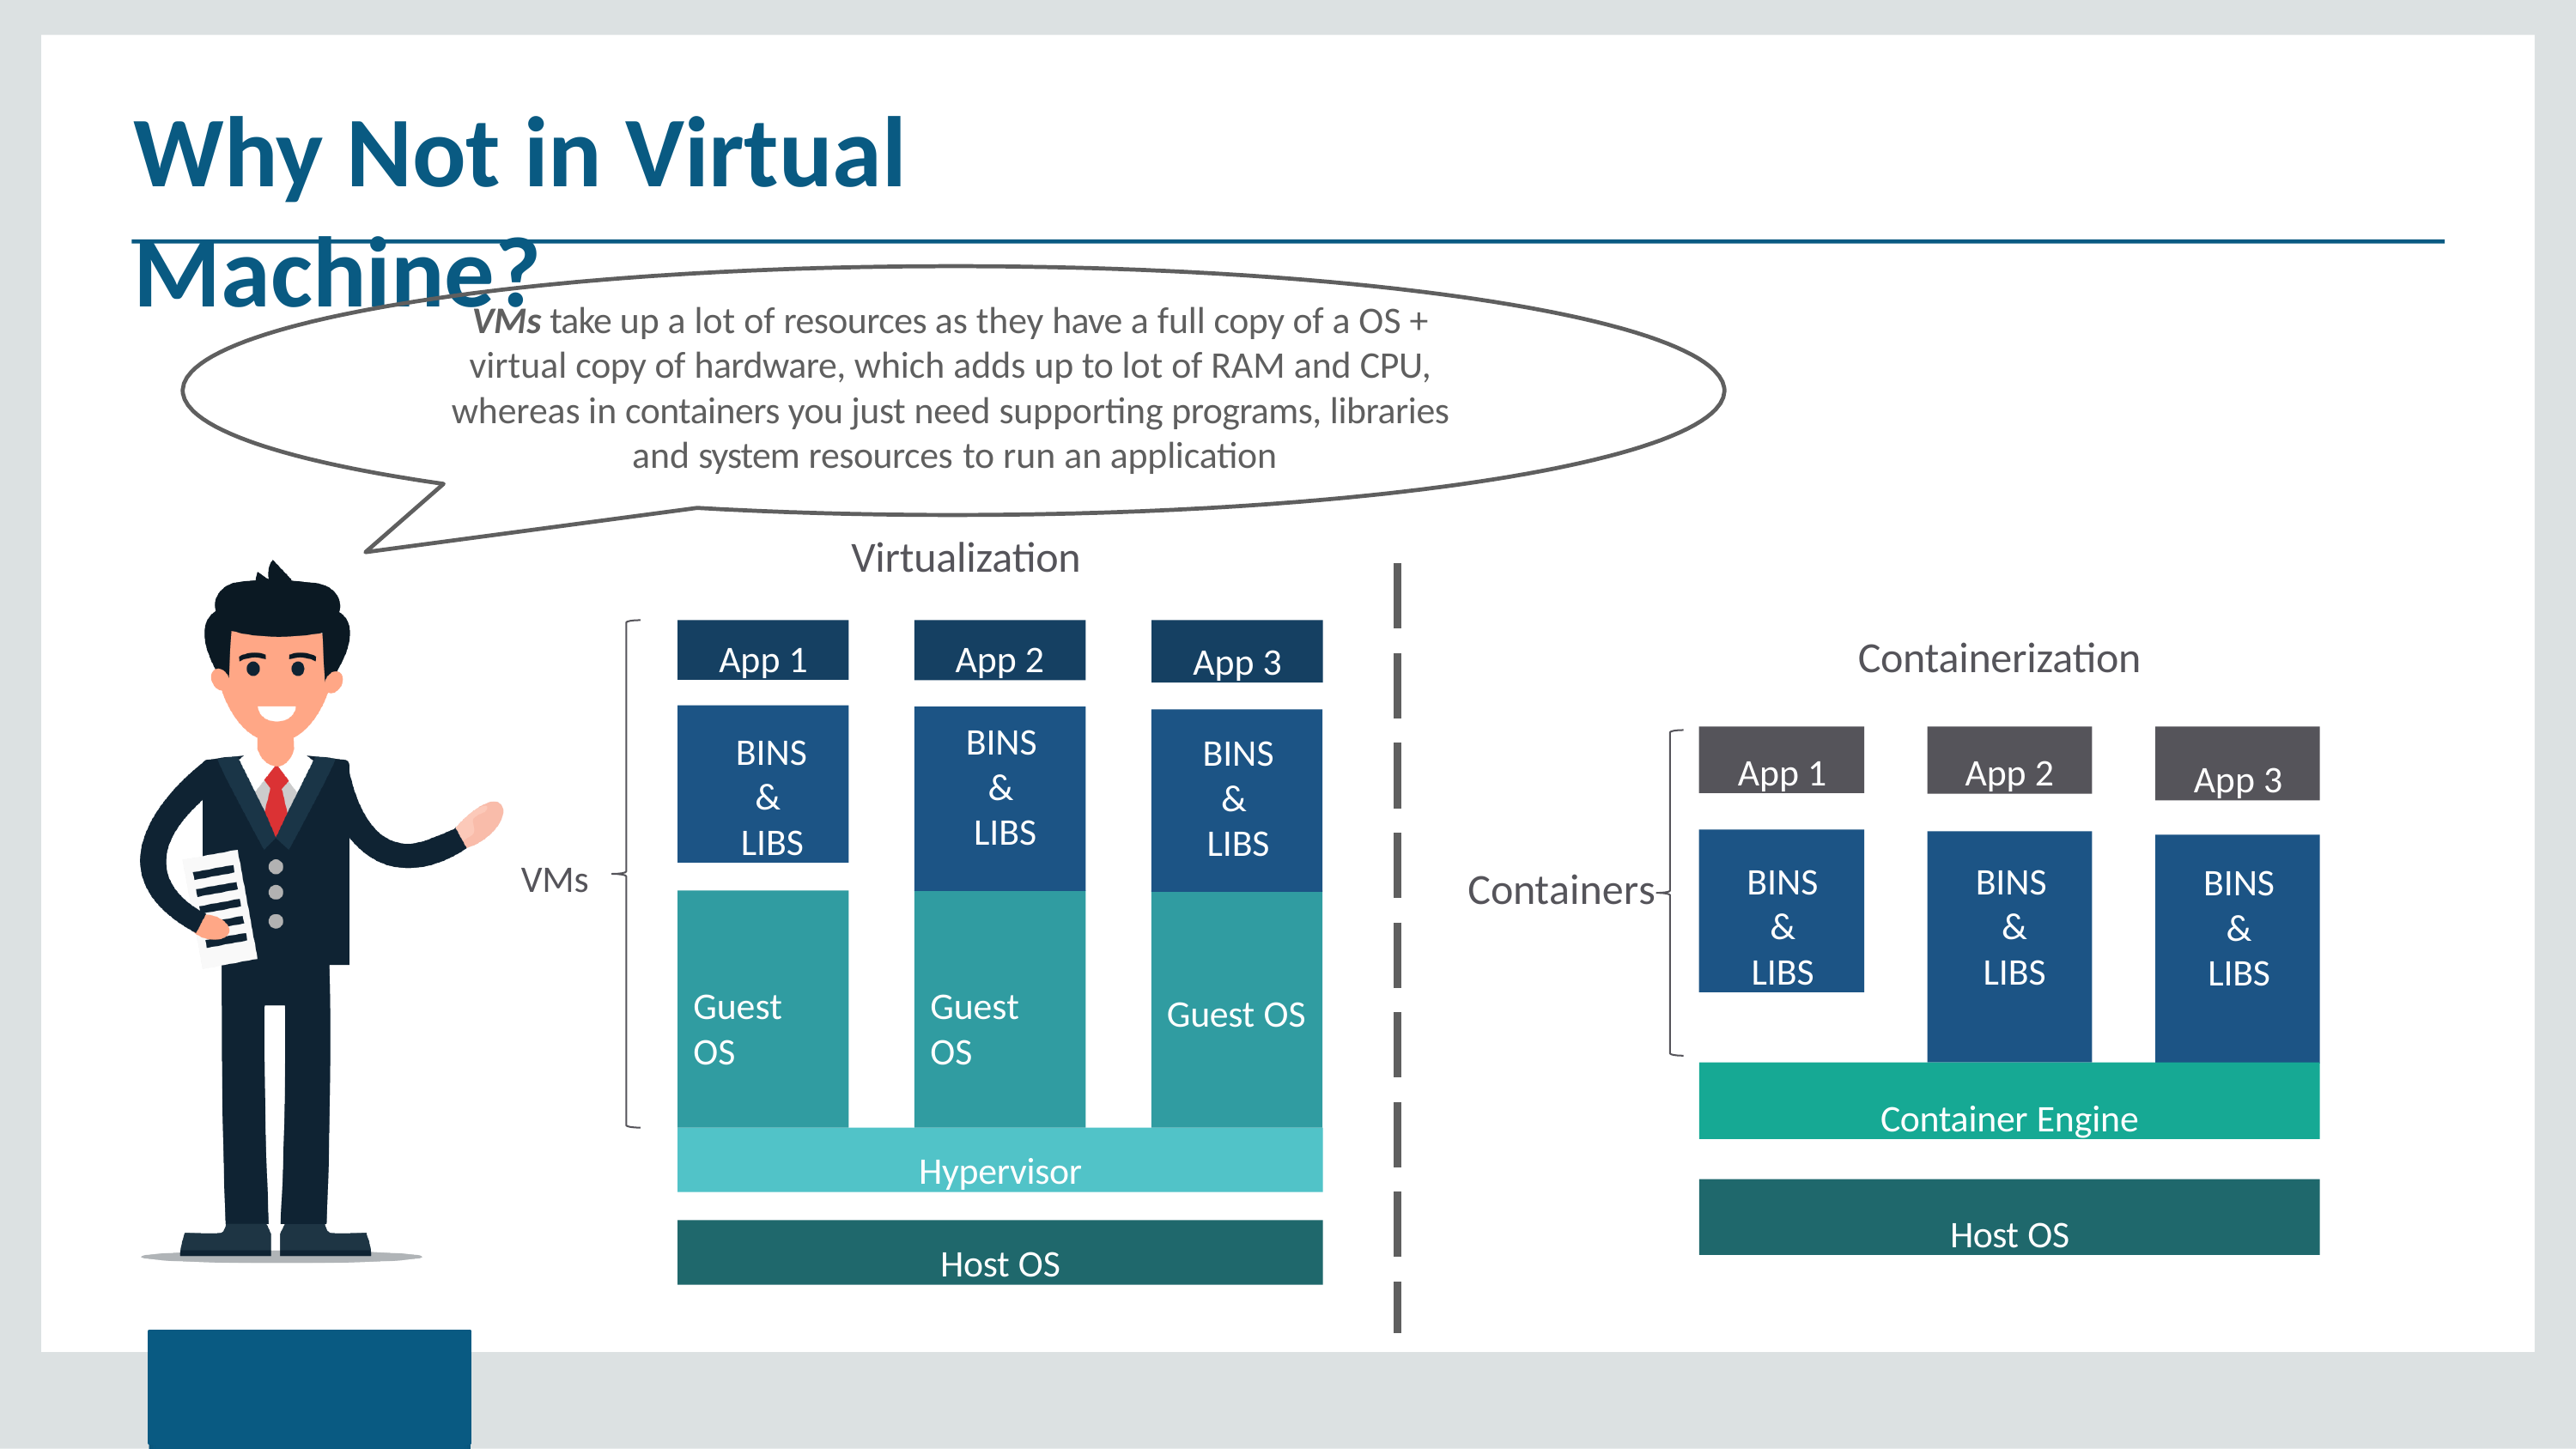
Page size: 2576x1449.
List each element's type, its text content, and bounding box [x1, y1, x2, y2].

text_box [1459, 296, 1725, 485]
text_box [1337, 239, 2445, 244]
text_box VMs take up a lot of resources as they have a full copy of a OS + virtual copy of hardware, which adds up to lot of RAM and CPU, whereas in containers you just need supporting programs, libraries and system resources to run an application Virtualization [449, 294, 1459, 541]
text_box [2155, 834, 2320, 1062]
text_box [471, 266, 1437, 294]
text_box App 1 [1698, 726, 1865, 793]
text_box Containerization [1856, 627, 2146, 682]
text_box BINS & LIBS [1975, 855, 2049, 992]
text_box Host OS [1698, 1179, 2320, 1255]
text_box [0, 543, 1685, 1338]
text_box App 2 [1927, 726, 2093, 794]
title Why Not in Virtual Machine? [131, 84, 1337, 329]
text_box BINS & LIBS [1698, 829, 1865, 992]
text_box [147, 1329, 472, 1446]
text_box [182, 296, 449, 541]
text_box App 3 [2155, 726, 2320, 801]
text_box Container Engine [1698, 1062, 2320, 1139]
text_box BINS & LIBS [2202, 856, 2276, 994]
text_box [1927, 831, 2093, 1062]
